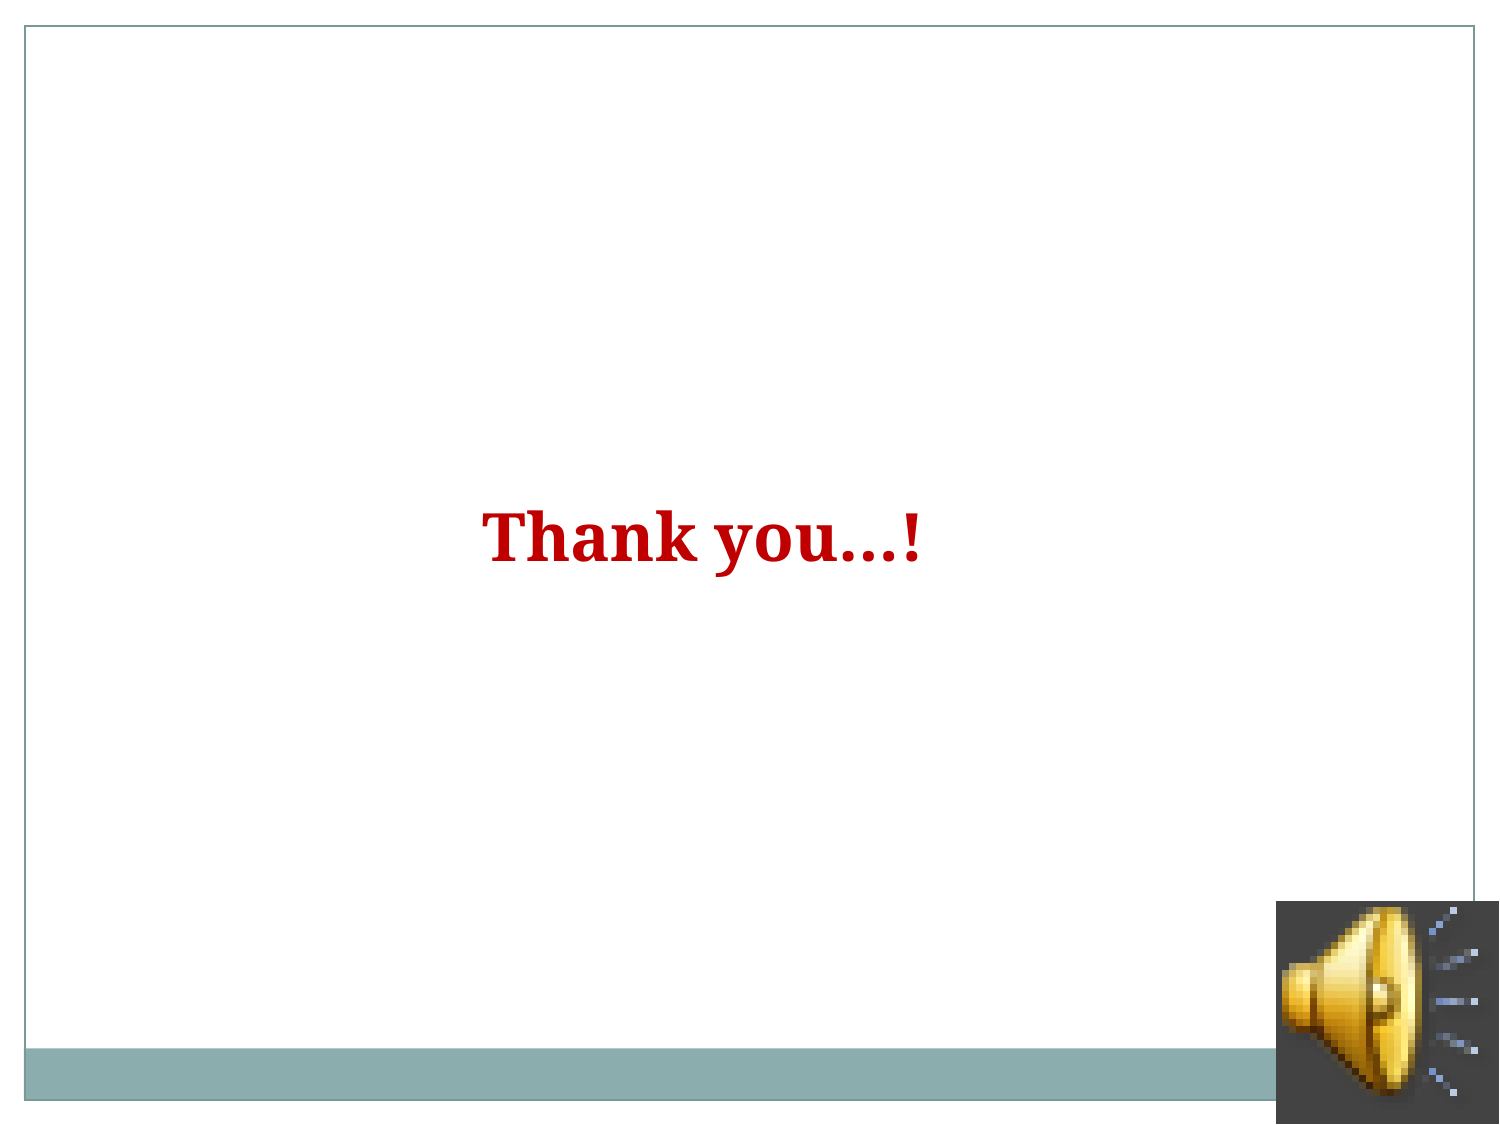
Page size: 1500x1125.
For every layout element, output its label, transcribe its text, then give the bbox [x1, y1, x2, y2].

text_box Thank you…! [467, 487, 941, 583]
picture [1274, 899, 1500, 1125]
